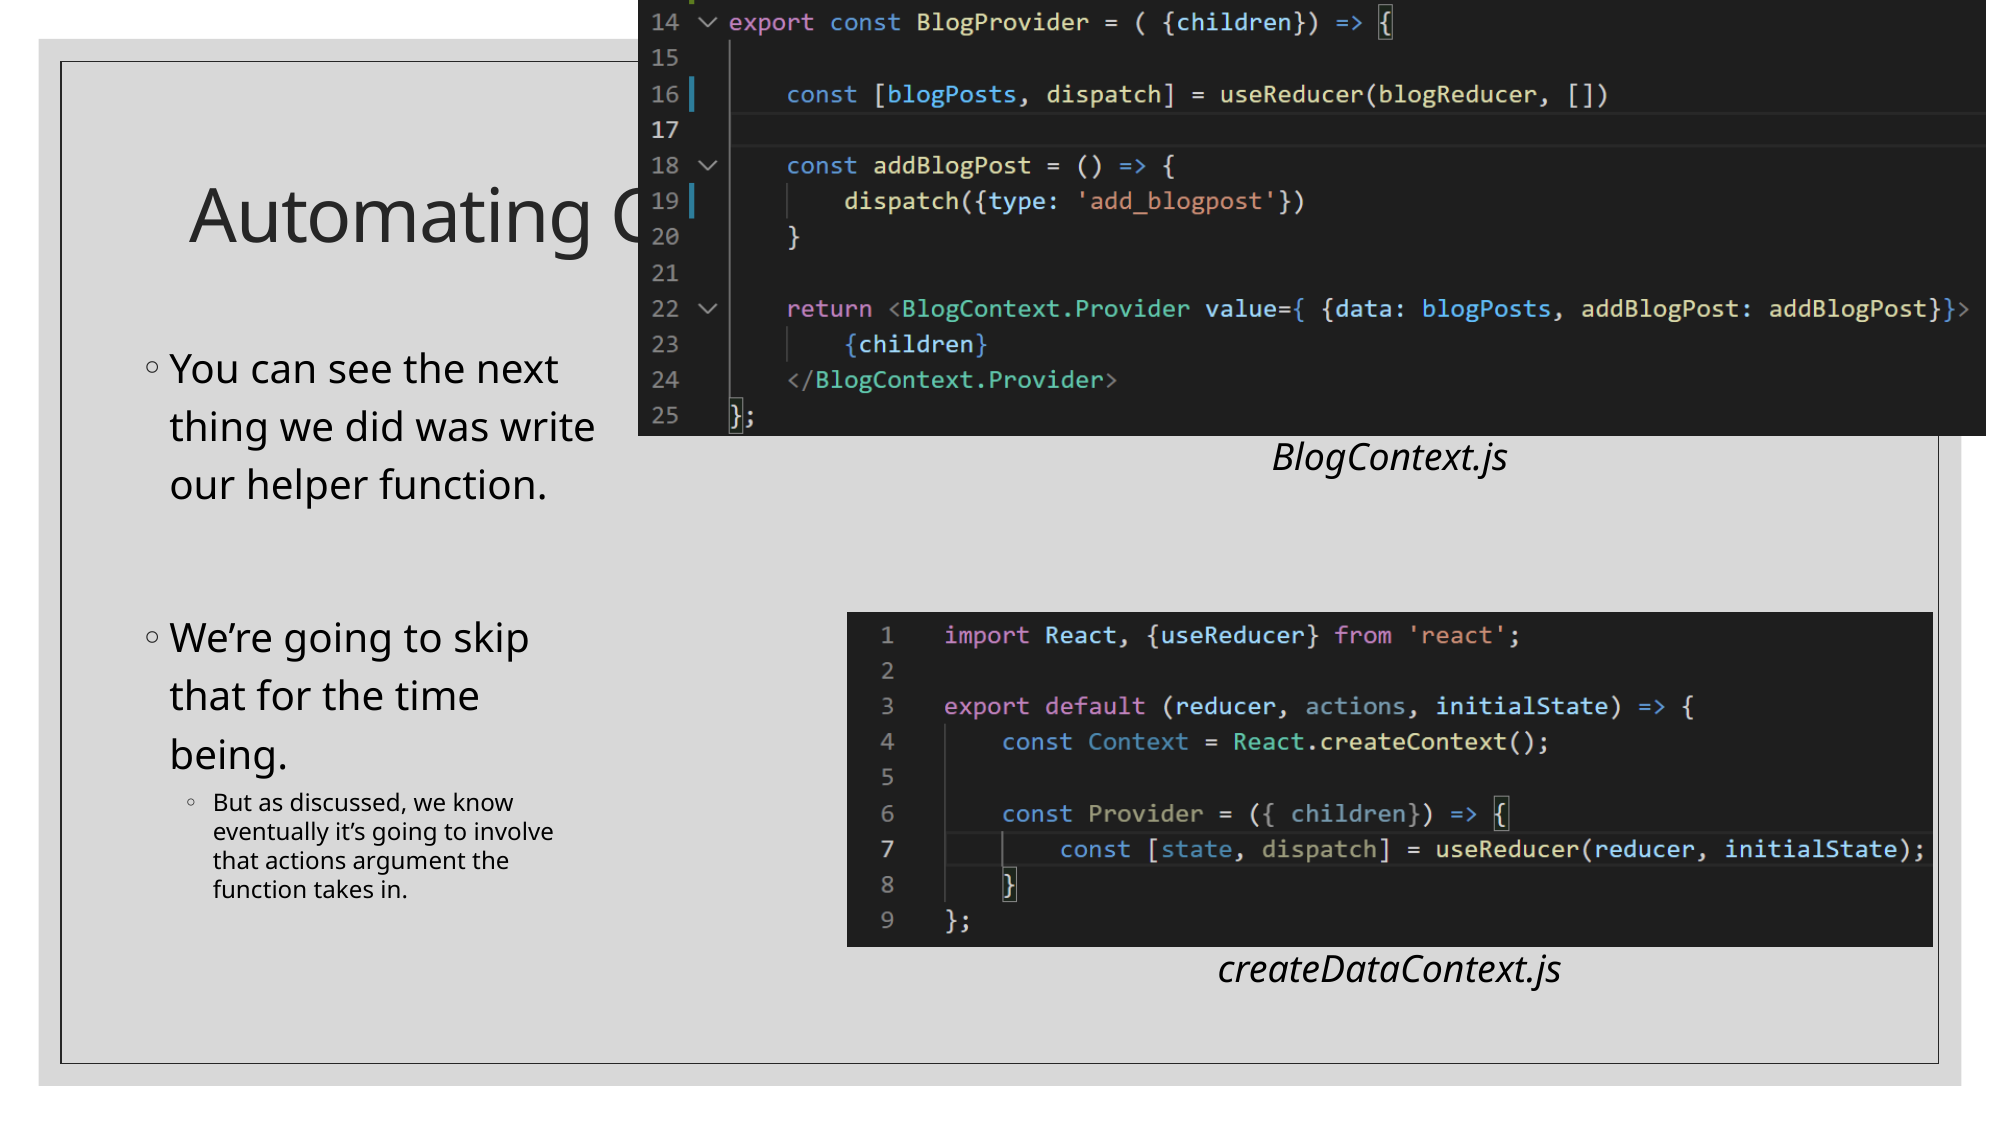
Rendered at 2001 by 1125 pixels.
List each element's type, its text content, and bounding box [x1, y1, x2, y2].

text_box BlogContext.js [1256, 441, 1524, 486]
title Automating Context Creation [174, 105, 632, 331]
list You can see the next thing we did was write our helper function. We’re going to skip that for the time being. But as discussed, we know eventually it’s going to involve that actions argument the function takes in. [125, 325, 617, 958]
picture [638, 0, 1986, 436]
picture [847, 612, 1933, 947]
text_box createDataContext.js [1202, 953, 1578, 998]
